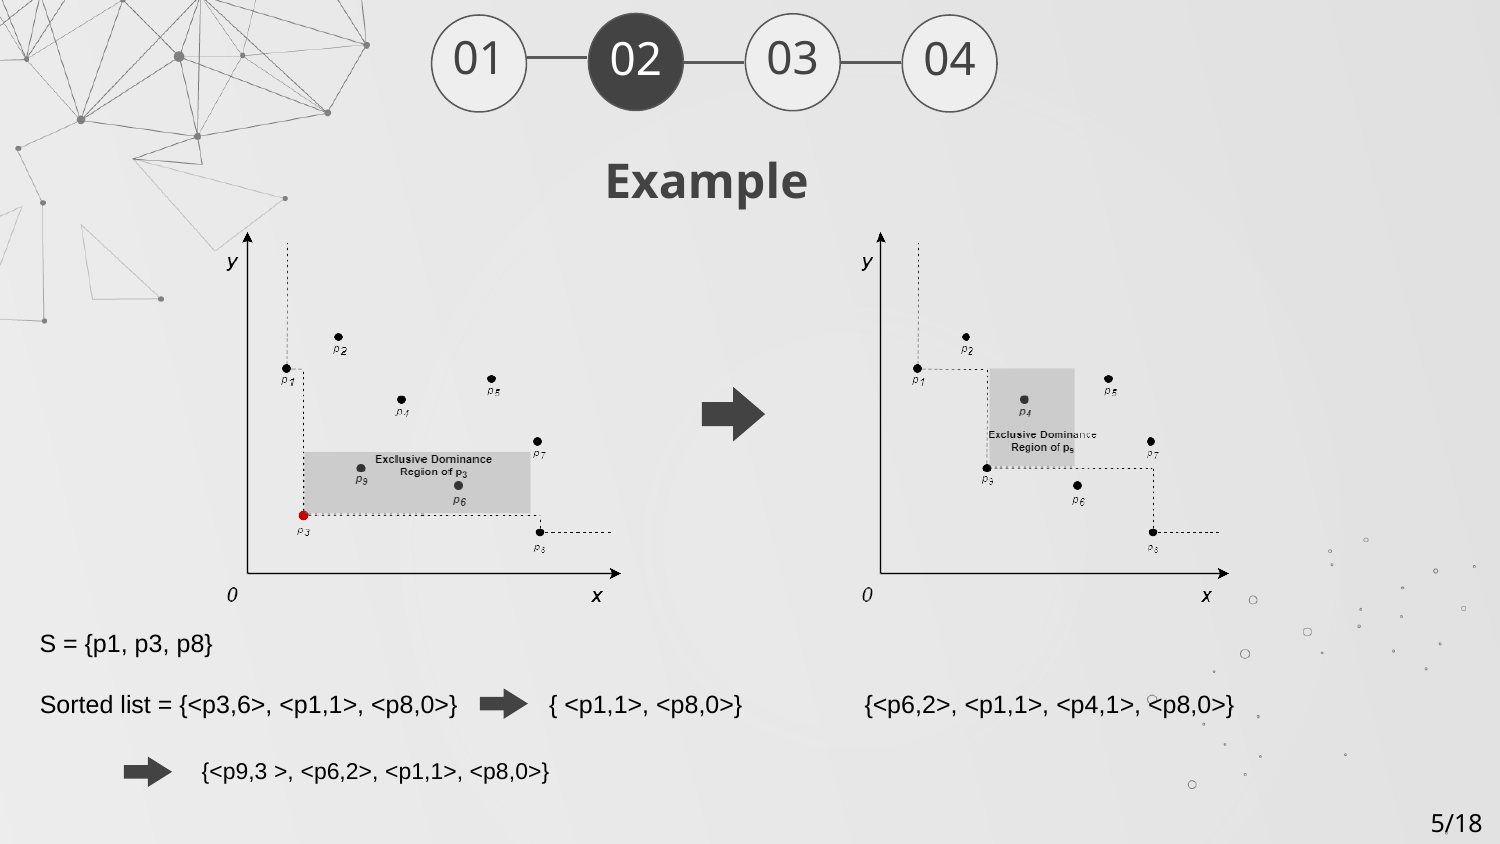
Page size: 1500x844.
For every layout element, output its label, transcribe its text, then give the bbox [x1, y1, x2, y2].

text_box 5/18 [1413, 800, 1500, 844]
text_box [479, 688, 528, 719]
text_box {<p9,3 >, <p6,2>, <p1,1>, <p8,0>} [180, 742, 665, 798]
text_box S = {p1, p3, p8} [24, 612, 313, 673]
text_box [123, 756, 173, 788]
text_box [701, 386, 766, 442]
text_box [431, 13, 998, 113]
title Example [301, 131, 1113, 224]
picture [0, 0, 1500, 844]
text_box {<p6,2>, <p1,1>, <p4,1>, <p8,0>} [849, 673, 1299, 734]
text_box { <p1,1>, <p8,0>} [534, 673, 774, 770]
text_box Sorted list = {<p3,6>, <p1,1>, <p8,0>} [24, 673, 474, 734]
